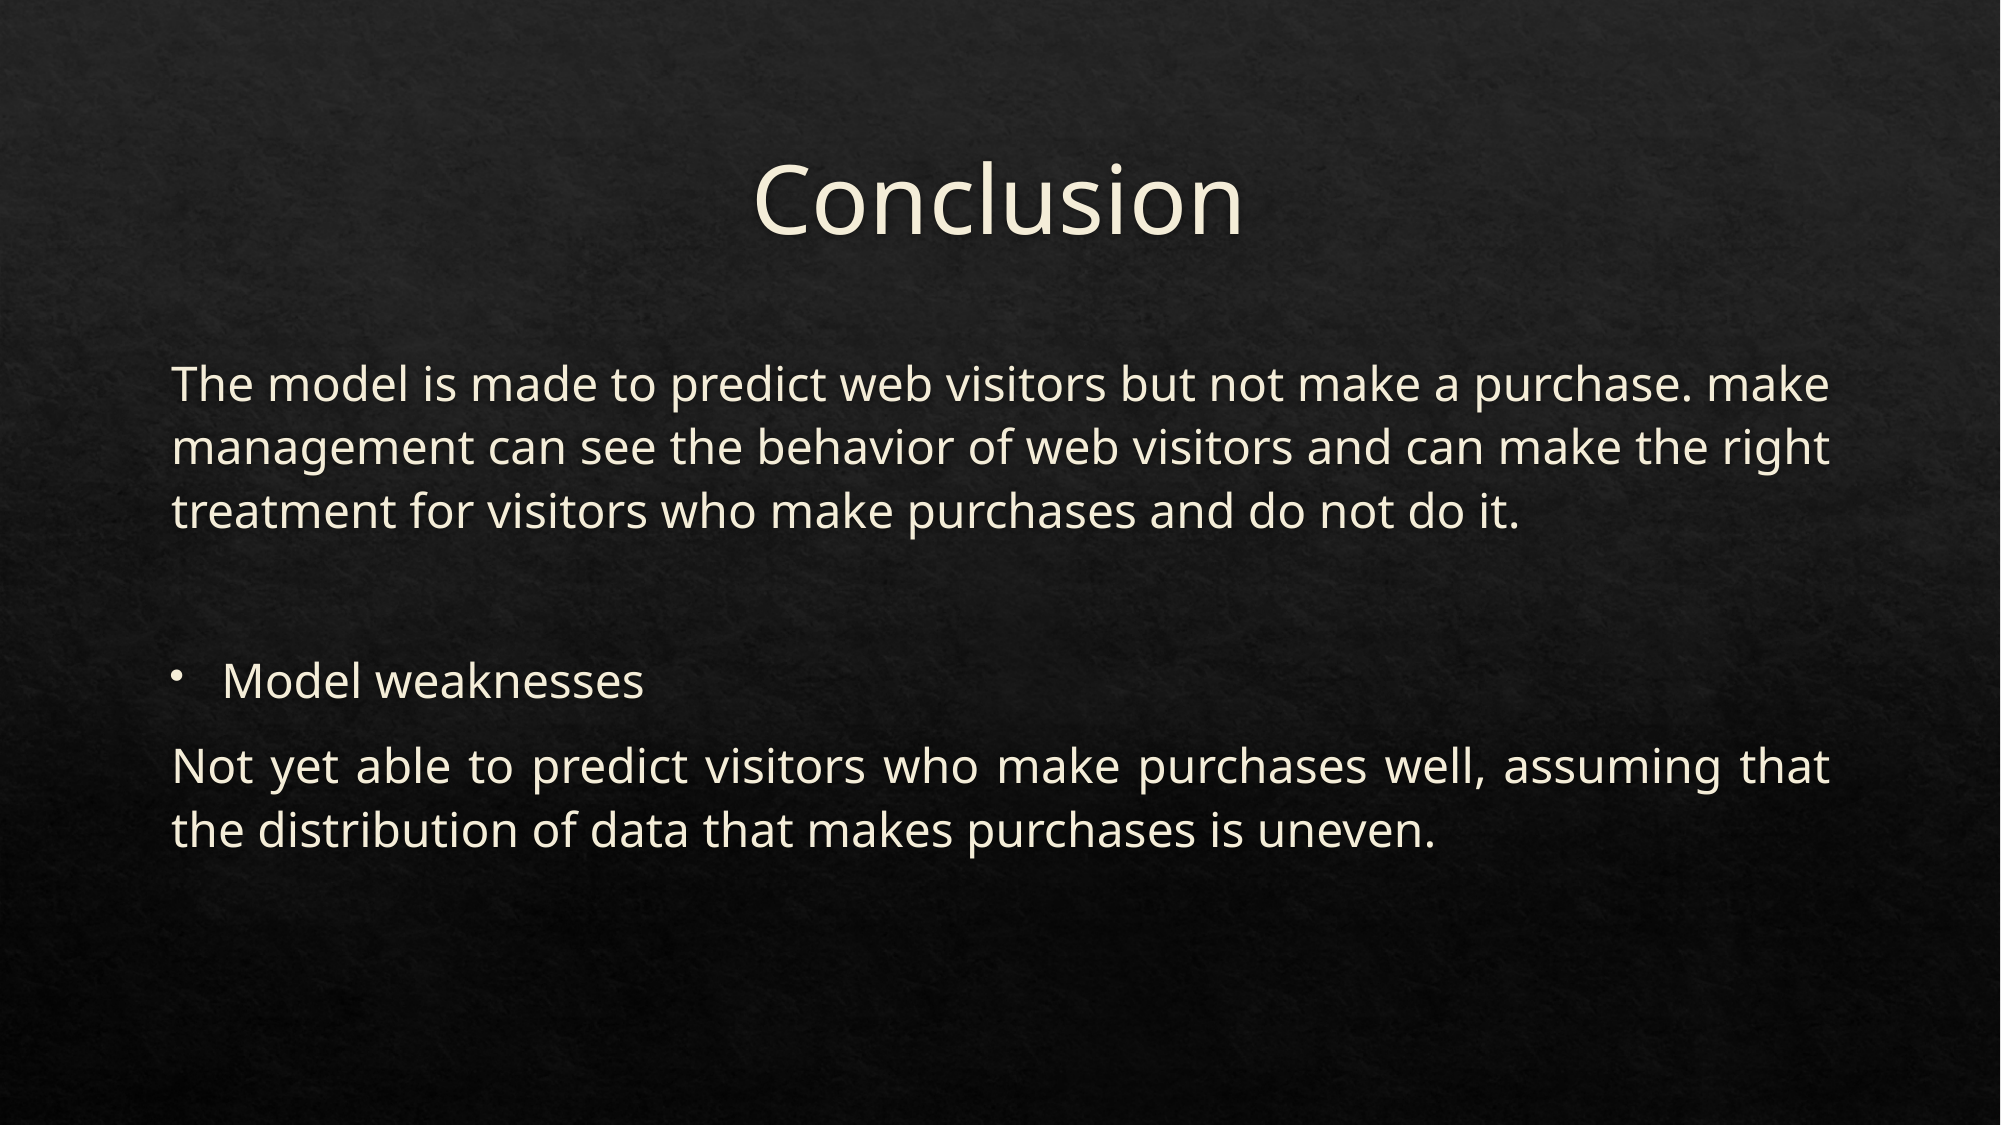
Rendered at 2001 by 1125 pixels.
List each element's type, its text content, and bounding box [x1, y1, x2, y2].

title Conclusion [149, 99, 1849, 307]
list The model is made to predict web visitors but not make a purchase. make management can see the behavior of web visitors and can make the right treatment for visitors who make purchases and do not do it. Model weaknesses Not yet able to predict visitors who make purchases well, assuming that the distribution of data that makes purchases is uneven. [149, 340, 1849, 950]
